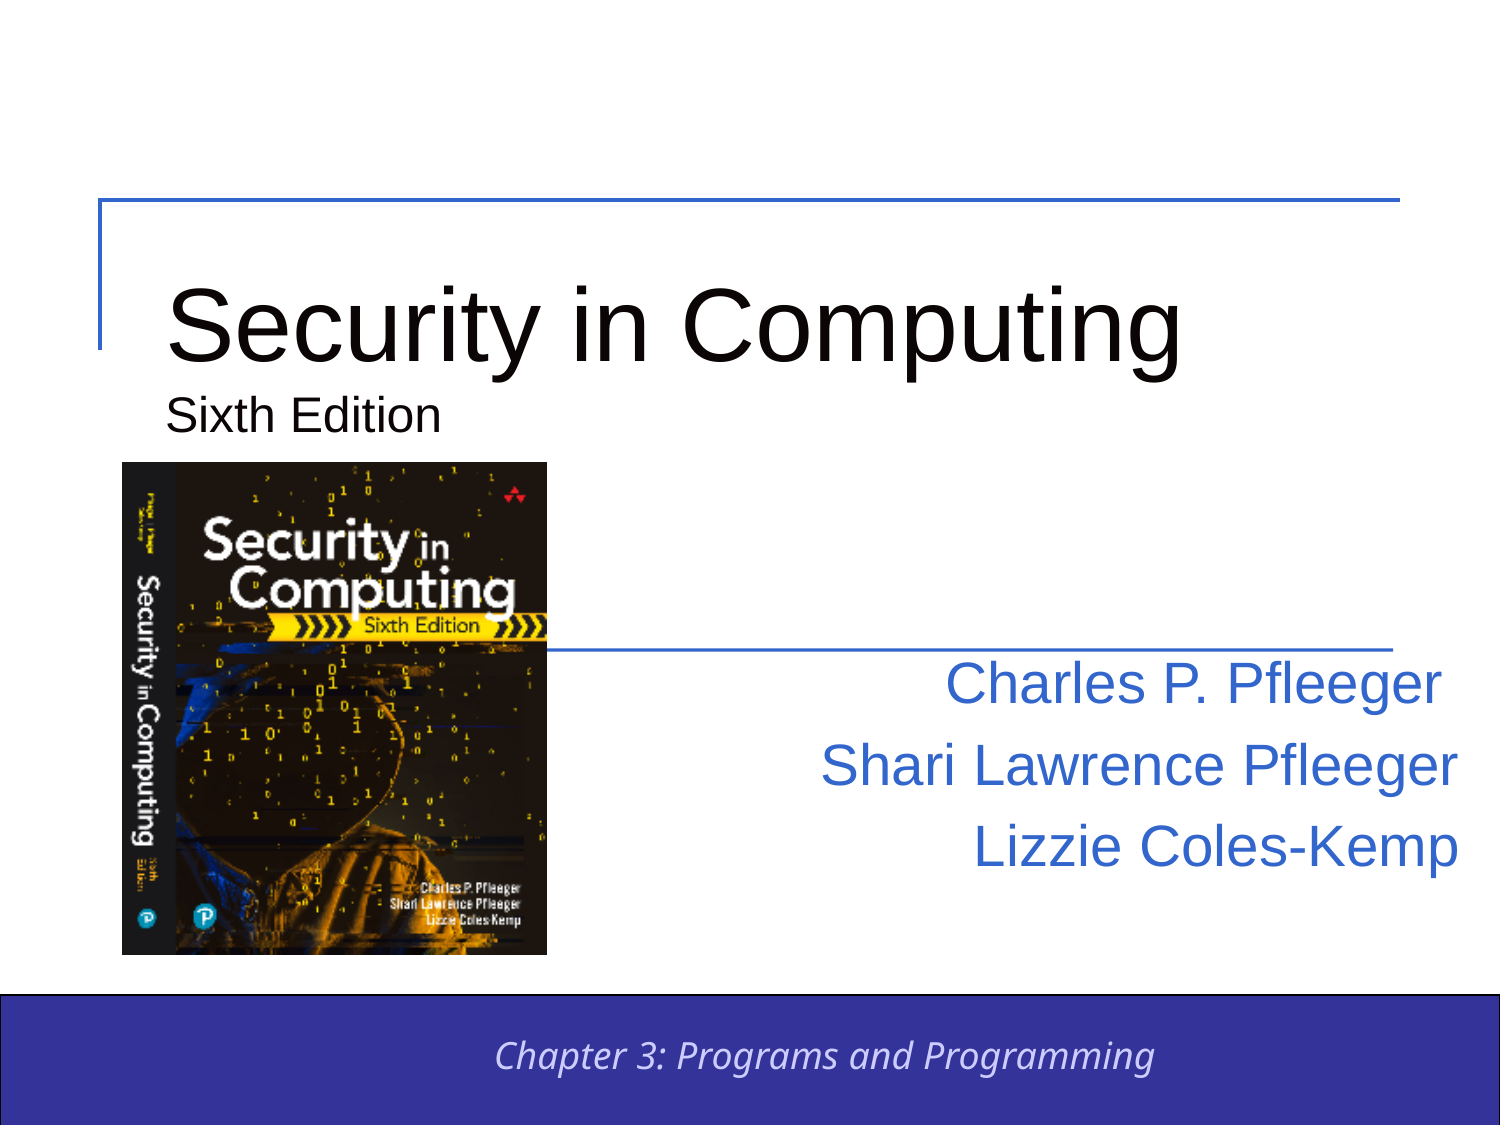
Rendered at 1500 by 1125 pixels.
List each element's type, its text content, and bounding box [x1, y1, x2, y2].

text_box Chapter 3: Programs and Programming [0, 994, 1500, 1125]
picture [121, 462, 548, 955]
subtitle Charles P. Pfleeger Shari Lawrence Pfleeger Lizzie Coles-Kemp [551, 637, 1476, 925]
title Security in Computing Sixth Edition [150, 249, 1401, 568]
